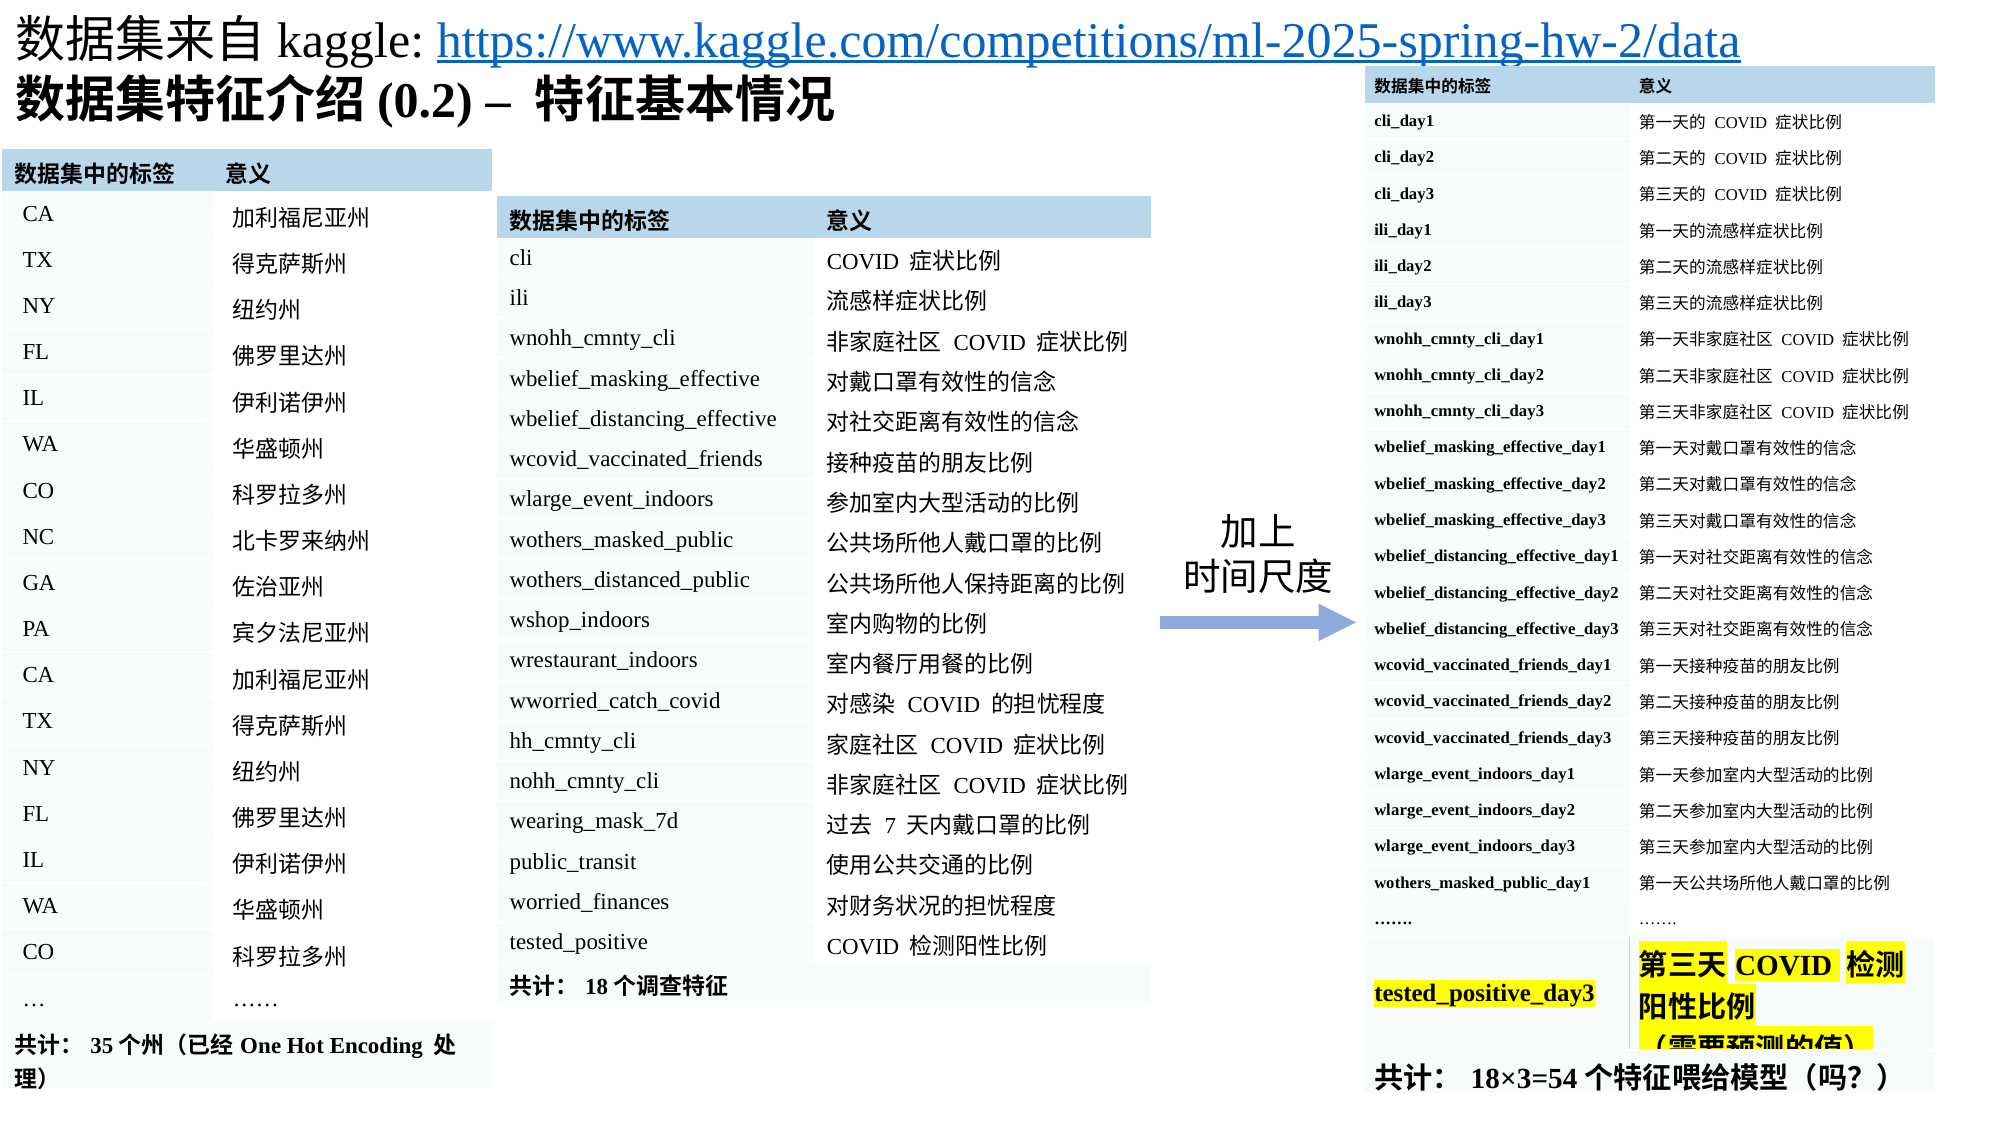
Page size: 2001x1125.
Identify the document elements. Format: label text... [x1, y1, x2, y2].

table_cell wlarge_event_indoors [497, 480, 814, 519]
table_cell ili_day2 [1365, 248, 1630, 283]
table_cell 华盛顿州 [213, 884, 492, 928]
table_cell 第三天的 COVID 症状比例 [1630, 176, 1935, 211]
table_cell NY [2, 283, 213, 328]
table_cell wcovid_vaccinated_friends_day3 [1365, 720, 1630, 755]
table_cell wbelief_distancing_effective_day2 [1365, 575, 1630, 610]
table_cell wothers_distanced_public [497, 560, 814, 599]
table_header 意义 [814, 198, 1151, 237]
table_cell 第一天接种疫苗的朋友比例 [1630, 647, 1935, 682]
table_cell wbelief_masking_effective_day1 [1365, 430, 1630, 465]
table_cell tested_positive_day3 [1365, 937, 1629, 1049]
table_cell NY [2, 745, 213, 790]
table_header 数据集中的标签 [1365, 67, 1630, 102]
table_cell 第三天的流感样症状比例 [1630, 285, 1935, 320]
table_cell wworried_catch_covid [497, 681, 814, 720]
table_cell 佛罗里达州 [213, 329, 492, 374]
table_cell COVID 检测阳性比例 [814, 923, 1151, 962]
table_cell 第一天对社交距离有效性的信念 [1630, 539, 1935, 573]
table_cell wothers_masked_public_day1 [1365, 865, 1630, 900]
table_cell 第三天接种疫苗的朋友比例 [1630, 720, 1935, 755]
table_cell CA [2, 653, 213, 697]
table_cell wnohh_cmnty_cli_day1 [1365, 321, 1630, 356]
table_cell wnohh_cmnty_cli_day3 [1365, 394, 1630, 428]
table_cell 共计：18×3=54个特征喂给模型（吗？） [1365, 1051, 1935, 1093]
table_cell 纽约州 [213, 745, 492, 790]
table_cell 第二天非家庭社区 COVID 症状比例 [1630, 357, 1935, 392]
table_cell worried_finances [497, 882, 814, 921]
table_cell ili_day3 [1365, 285, 1630, 320]
table_cell TX [2, 237, 213, 282]
table_cell wbelief_masking_effective [497, 359, 814, 398]
table_cell wbelief_distancing_effective_day1 [1365, 539, 1630, 573]
table_cell wshop_indoors [497, 600, 814, 639]
table_cell FL [2, 329, 213, 374]
table_cell 室内购物的比例 [814, 600, 1151, 639]
table_cell 科罗拉多州 [213, 468, 492, 513]
table_cell 家庭社区 COVID 症状比例 [814, 721, 1151, 760]
table_cell public_transit [497, 842, 814, 881]
table_cell wothers_masked_public [497, 520, 814, 559]
table_cell 公共场所他人保持距离的比例 [814, 560, 1151, 599]
table_cell wlarge_event_indoors_day1 [1365, 756, 1630, 791]
table_cell 第二天对社交距离有效性的信念 [1630, 575, 1935, 610]
table_cell 共计：35个州（已经One Hot Encoding 处理） [2, 1022, 492, 1088]
table_cell ……. [1630, 901, 1935, 936]
table_cell cli [497, 238, 814, 277]
table_cell 接种疫苗的朋友比例 [814, 439, 1151, 478]
table_cell wbelief_distancing_effective_day3 [1365, 611, 1630, 646]
table_cell PA [2, 606, 213, 651]
table_cell …… [213, 976, 492, 1021]
table_cell 非家庭社区 COVID 症状比例 [814, 319, 1151, 357]
table_cell wcovid_vaccinated_friends_day1 [1365, 647, 1630, 682]
table_cell 佛罗里达州 [213, 791, 492, 836]
table_cell cli_day1 [1365, 103, 1630, 138]
table_cell CO [2, 930, 213, 975]
table_cell cli_day2 [1365, 140, 1630, 175]
table_cell 第二天的流感样症状比例 [1630, 248, 1935, 283]
text_box 加上 时间尺度 [1160, 500, 1357, 606]
table_cell wcovid_vaccinated_friends [497, 439, 814, 478]
table_cell ili_day1 [1365, 212, 1630, 247]
table_cell wbelief_masking_effective_day2 [1365, 466, 1630, 501]
table_cell 北卡罗来纳州 [213, 514, 492, 559]
table_cell 第一天的 COVID 症状比例 [1630, 103, 1935, 138]
table_cell WA [2, 422, 213, 467]
table_cell GA [2, 560, 213, 605]
table_cell 对感染 COVID 的担忧程度 [814, 681, 1151, 720]
table_cell wearing_mask_7d [497, 802, 814, 841]
table_cell 流感样症状比例 [814, 278, 1151, 317]
table_cell COVID 症状比例 [814, 238, 1151, 277]
table_header 数据集中的标签 [497, 198, 814, 237]
table_cell wcovid_vaccinated_friends_day2 [1365, 684, 1630, 718]
text_box 数据集来自kaggle: https://www.kaggle.com/competitions/ml-2025-spring-hw-2/data 数据集特征介绍(0.2) – 特征基本情况 [0, 0, 1757, 135]
table_cell 第一天公共场所他人戴口罩的比例 [1630, 865, 1935, 900]
table_cell … [2, 976, 213, 1021]
table_cell 第一天的流感样症状比例 [1630, 212, 1935, 247]
table_cell 佐治亚州 [213, 560, 492, 605]
table_cell nohh_cmnty_cli [497, 762, 814, 800]
table_cell wnohh_cmnty_cli [497, 319, 814, 357]
table_cell 第二天参加室内大型活动的比例 [1630, 792, 1935, 827]
table_cell wbelief_distancing_effective [497, 399, 814, 438]
table_cell TX [2, 699, 213, 744]
table_cell 第一天非家庭社区 COVID 症状比例 [1630, 321, 1935, 356]
table_cell 第三天对戴口罩有效性的信念 [1630, 502, 1935, 537]
table_cell 伊利诺伊州 [213, 837, 492, 882]
table_cell 科罗拉多州 [213, 930, 492, 975]
table_cell 第三天对社交距离有效性的信念 [1630, 611, 1935, 646]
table_cell 加利福尼亚州 [213, 653, 492, 697]
table_cell 得克萨斯州 [213, 237, 492, 282]
table_cell 第一天对戴口罩有效性的信念 [1630, 430, 1935, 465]
table_cell CO [2, 468, 213, 513]
table_cell wnohh_cmnty_cli_day2 [1365, 357, 1630, 392]
table_cell 对戴口罩有效性的信念 [814, 359, 1151, 398]
table_cell 公共场所他人戴口罩的比例 [814, 520, 1151, 559]
table_cell NC [2, 514, 213, 559]
table_cell 第二天对戴口罩有效性的信念 [1630, 466, 1935, 501]
table_header 意义 [1630, 67, 1935, 102]
table_cell 过去 7 天内戴口罩的比例 [814, 802, 1151, 841]
table_cell 第一天参加室内大型活动的比例 [1630, 756, 1935, 791]
table_cell wrestaurant_indoors [497, 641, 814, 680]
table_header 意义 [213, 151, 492, 189]
table_cell WA [2, 884, 213, 928]
table_cell IL [2, 837, 213, 882]
table_cell 宾夕法尼亚州 [213, 606, 492, 651]
table_cell 得克萨斯州 [213, 699, 492, 744]
table_cell 对社交距离有效性的信念 [814, 399, 1151, 438]
table_cell 参加室内大型活动的比例 [814, 480, 1151, 519]
table_cell 华盛顿州 [213, 422, 492, 467]
table_cell ili [497, 278, 814, 317]
table_cell 第三天COVID 检测阳性比例 （需要预测的值） [1630, 937, 1935, 1049]
table_cell 第三天非家庭社区 COVID 症状比例 [1630, 394, 1935, 428]
table_cell wlarge_event_indoors_day3 [1365, 829, 1630, 864]
table_cell 非家庭社区 COVID 症状比例 [814, 762, 1151, 800]
table_cell wbelief_masking_effective_day3 [1365, 502, 1630, 537]
table_cell 伊利诺伊州 [213, 376, 492, 420]
table_cell ……. [1365, 901, 1629, 936]
table_cell 室内餐厅用餐的比例 [814, 641, 1151, 680]
table_cell 对财务状况的担忧程度 [814, 882, 1151, 921]
table_cell 共计：18个调查特征 [497, 963, 1151, 1003]
table_cell 使用公共交通的比例 [814, 842, 1151, 881]
table_cell 第二天的 COVID 症状比例 [1630, 140, 1935, 175]
table_cell 纽约州 [213, 283, 492, 328]
table_cell cli_day3 [1365, 176, 1630, 211]
table_cell tested_positive [497, 923, 814, 962]
table_cell 第二天接种疫苗的朋友比例 [1630, 684, 1935, 718]
table_cell IL [2, 376, 213, 420]
table_cell 加利福尼亚州 [213, 191, 492, 236]
table_cell 第三天参加室内大型活动的比例 [1630, 829, 1935, 864]
table_cell CA [2, 191, 213, 236]
table_cell wlarge_event_indoors_day2 [1365, 792, 1630, 827]
table_cell FL [2, 791, 213, 836]
table_cell hh_cmnty_cli [497, 721, 814, 760]
table_header 数据集中的标签 [2, 151, 213, 189]
